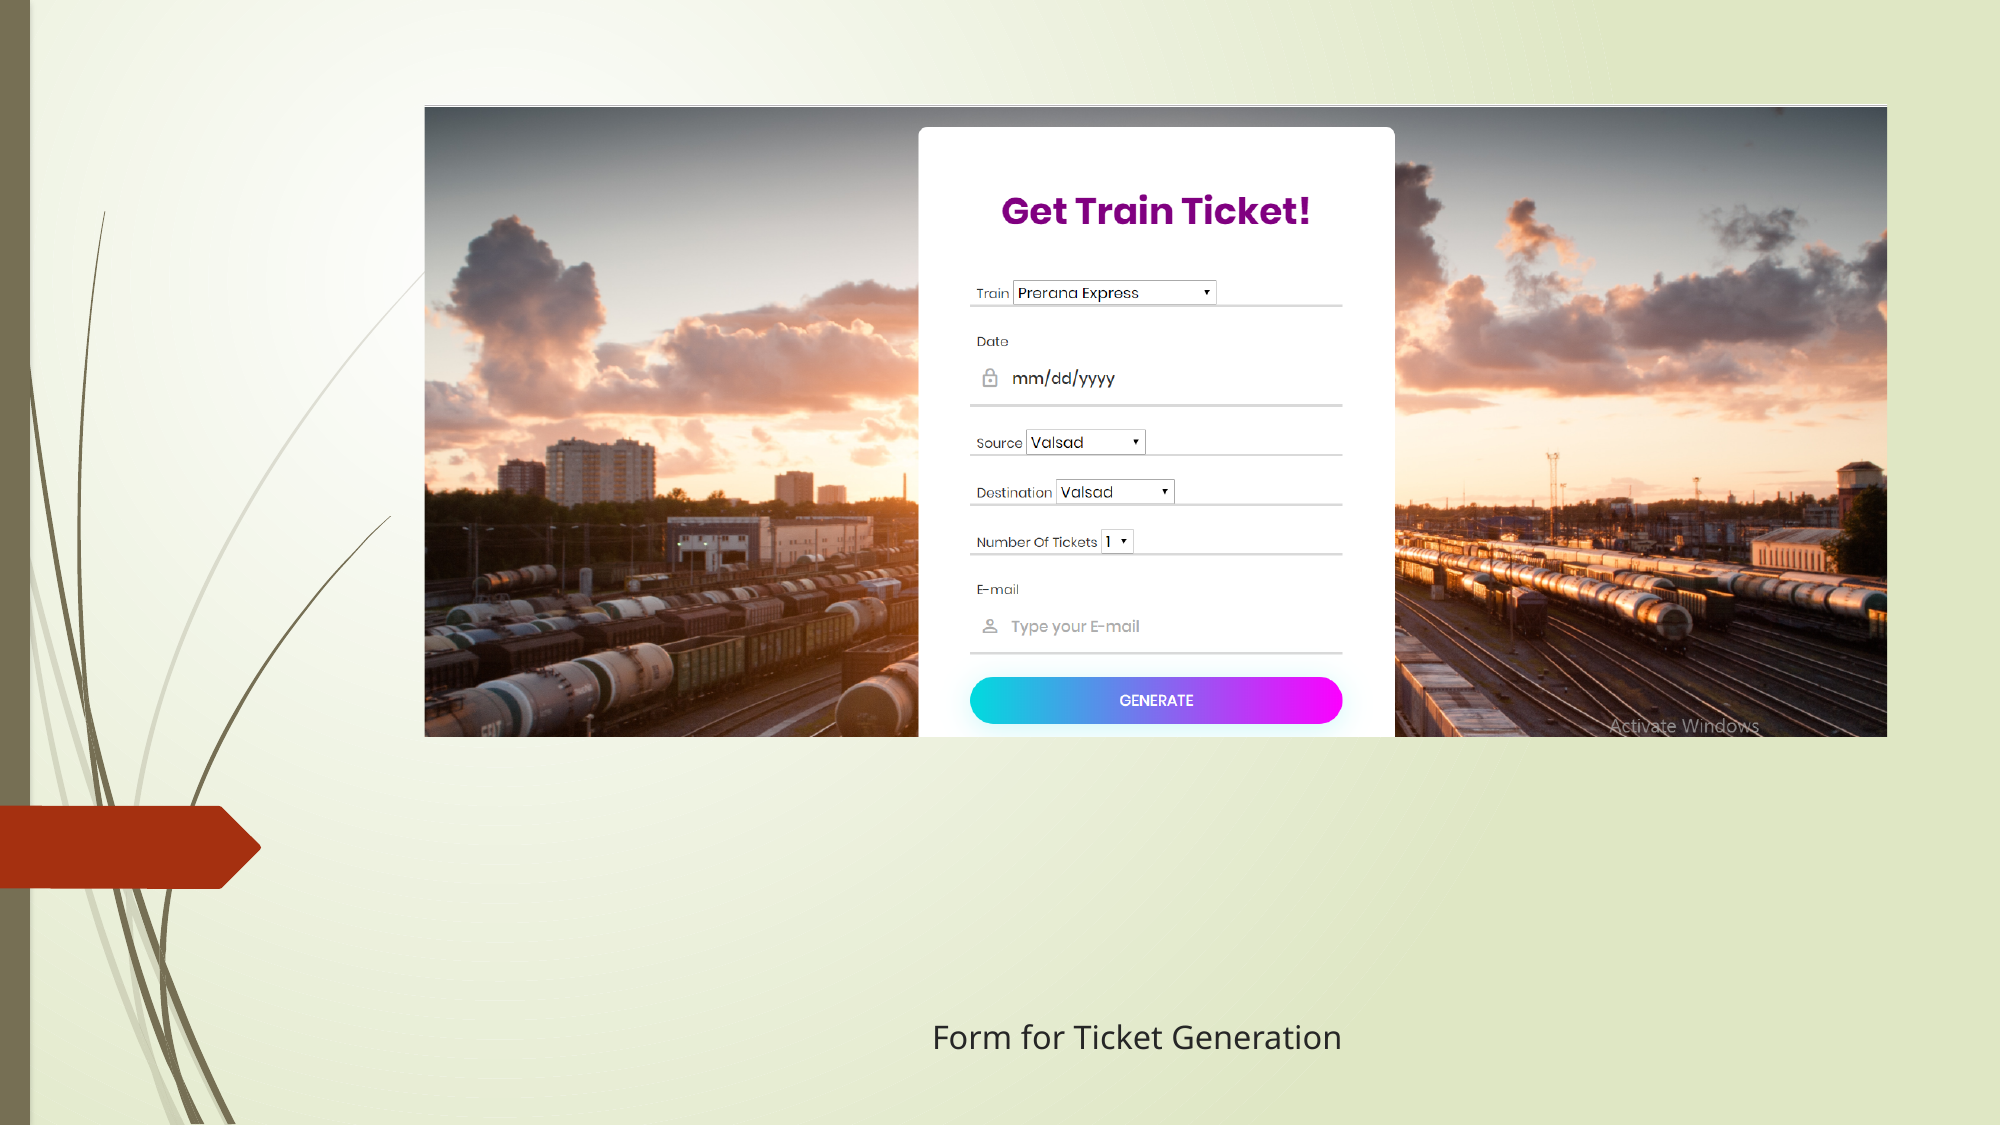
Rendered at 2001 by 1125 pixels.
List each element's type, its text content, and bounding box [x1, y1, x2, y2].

title Form for Ticket Generation [410, 1009, 1874, 1103]
picture [424, 103, 1888, 737]
